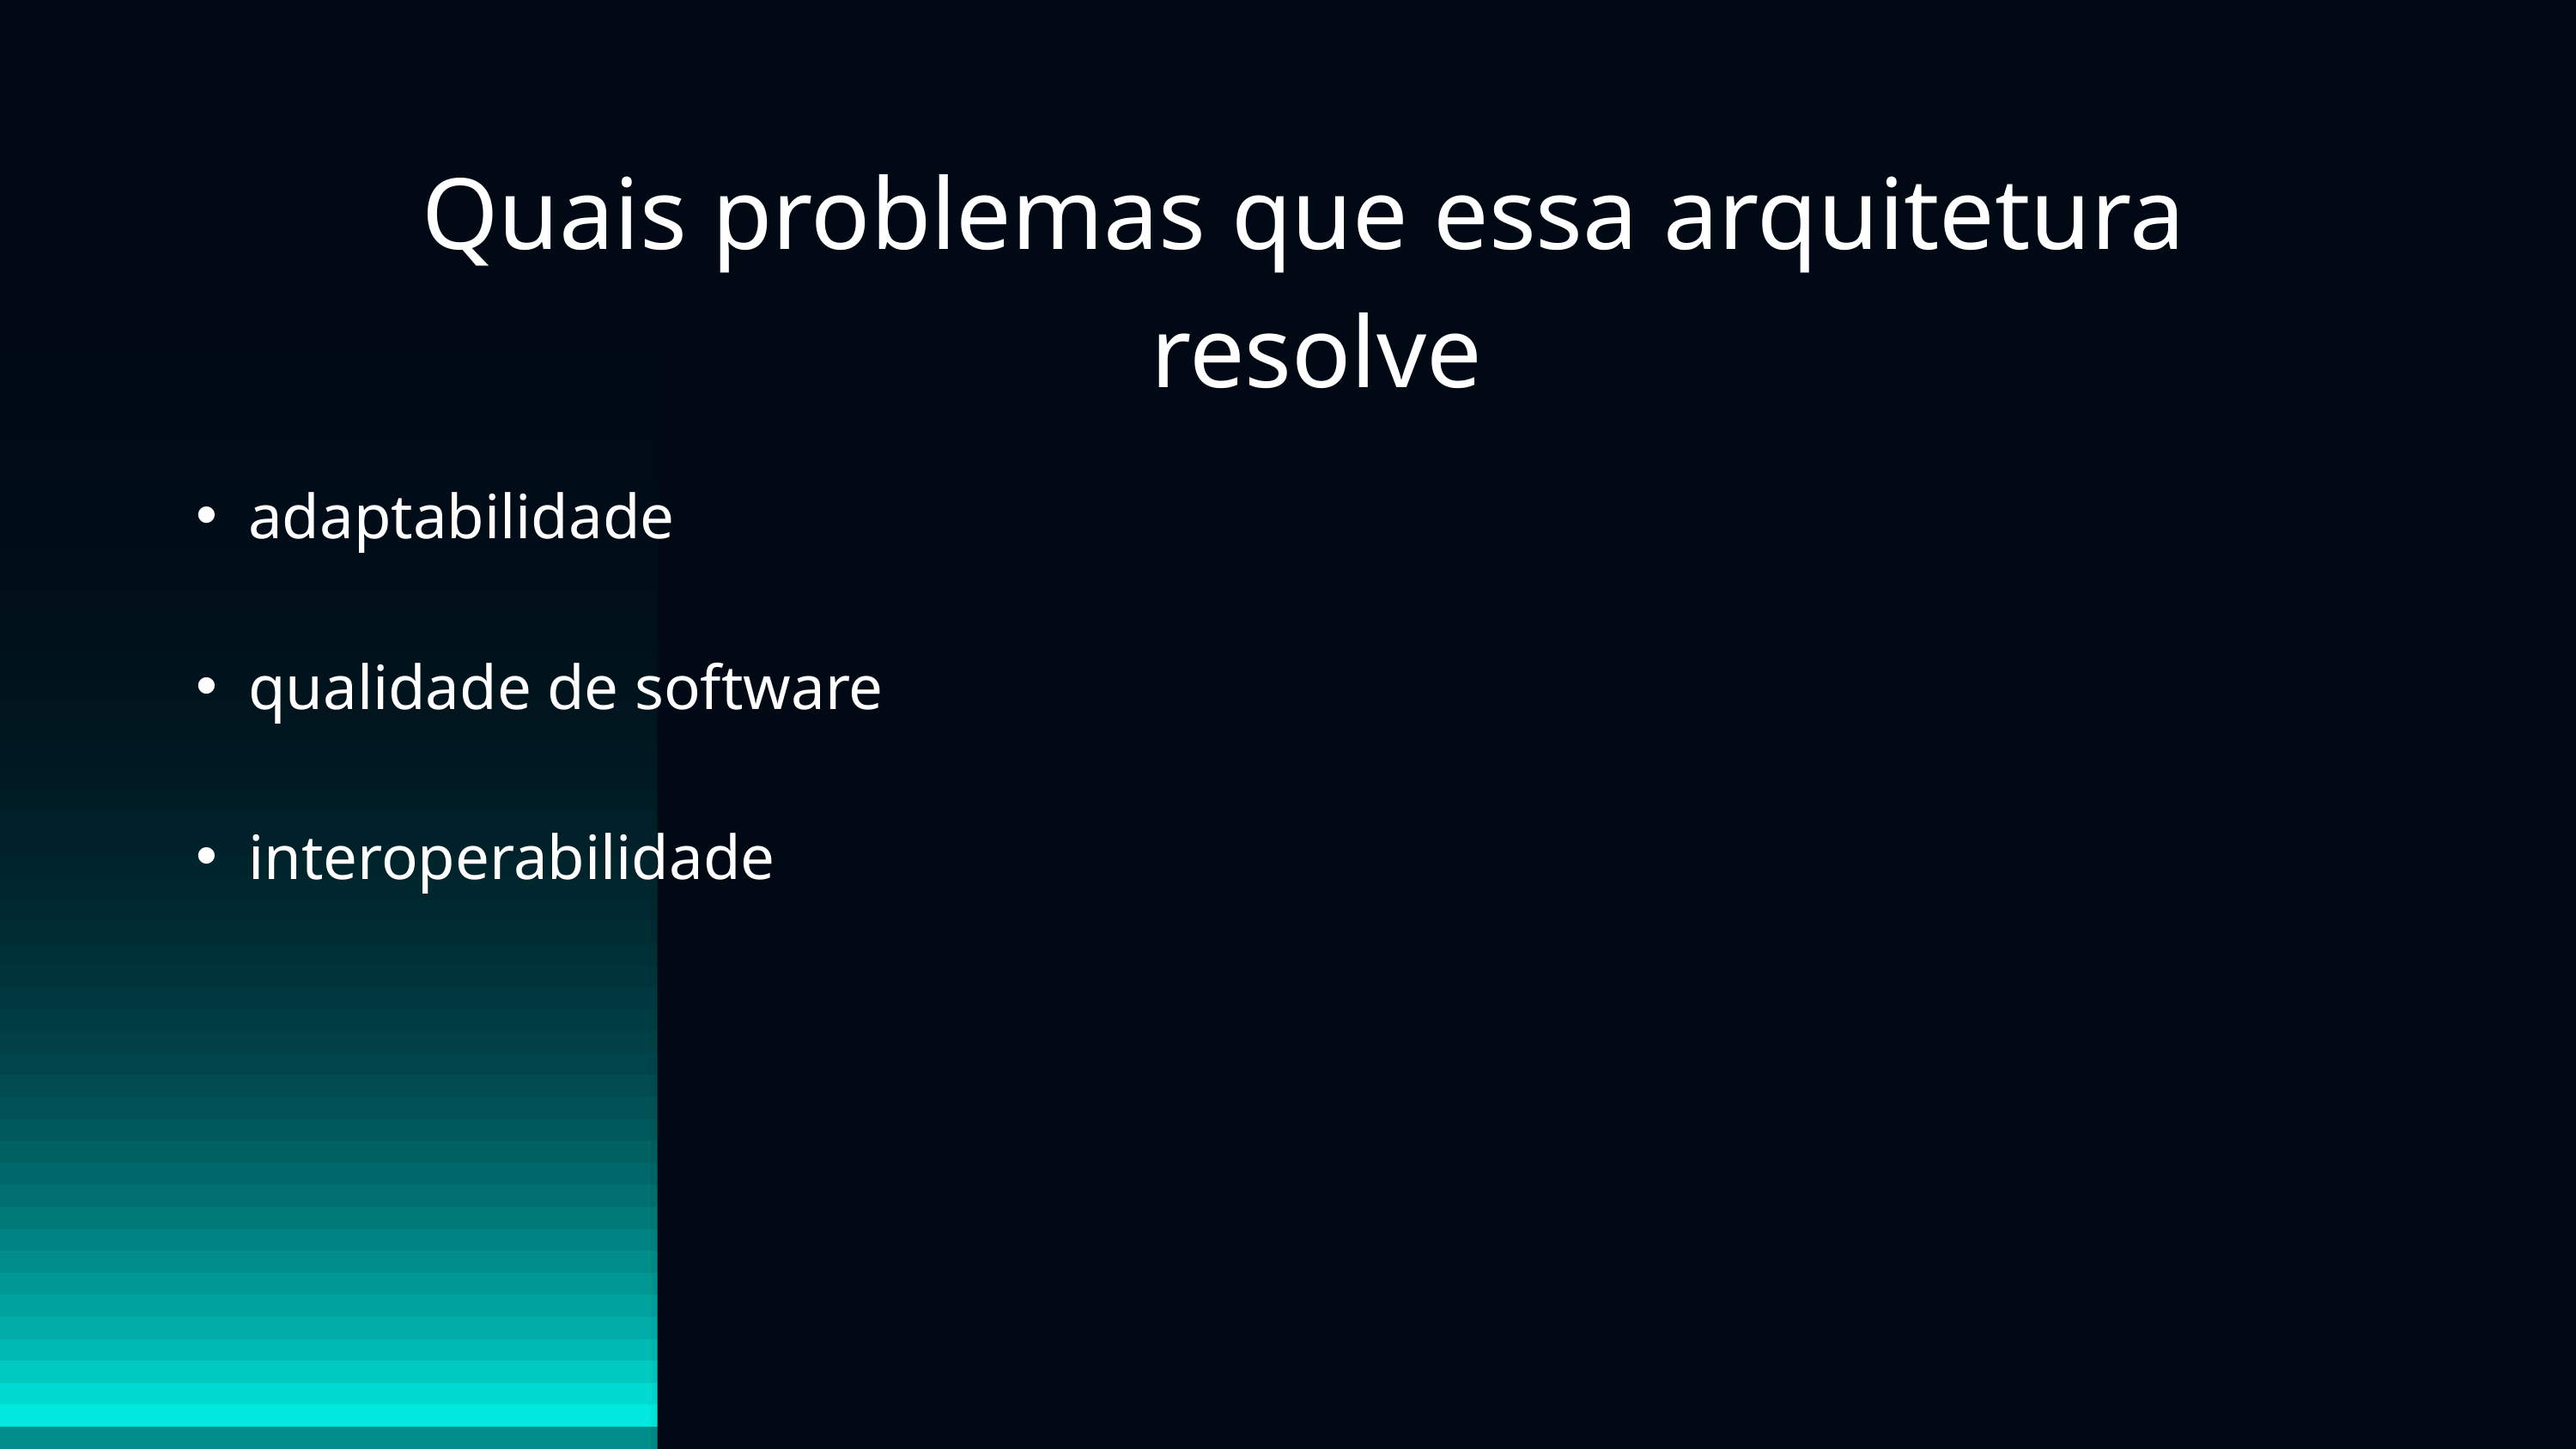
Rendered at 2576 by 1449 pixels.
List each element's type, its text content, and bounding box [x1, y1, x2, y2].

text_box Quais problemas que essa arquitetura resolve [658, 131, 2576, 407]
text_box adaptabilidade qualidade de software interoperabilidade [144, 465, 1522, 1147]
text_box [0, 0, 658, 1449]
